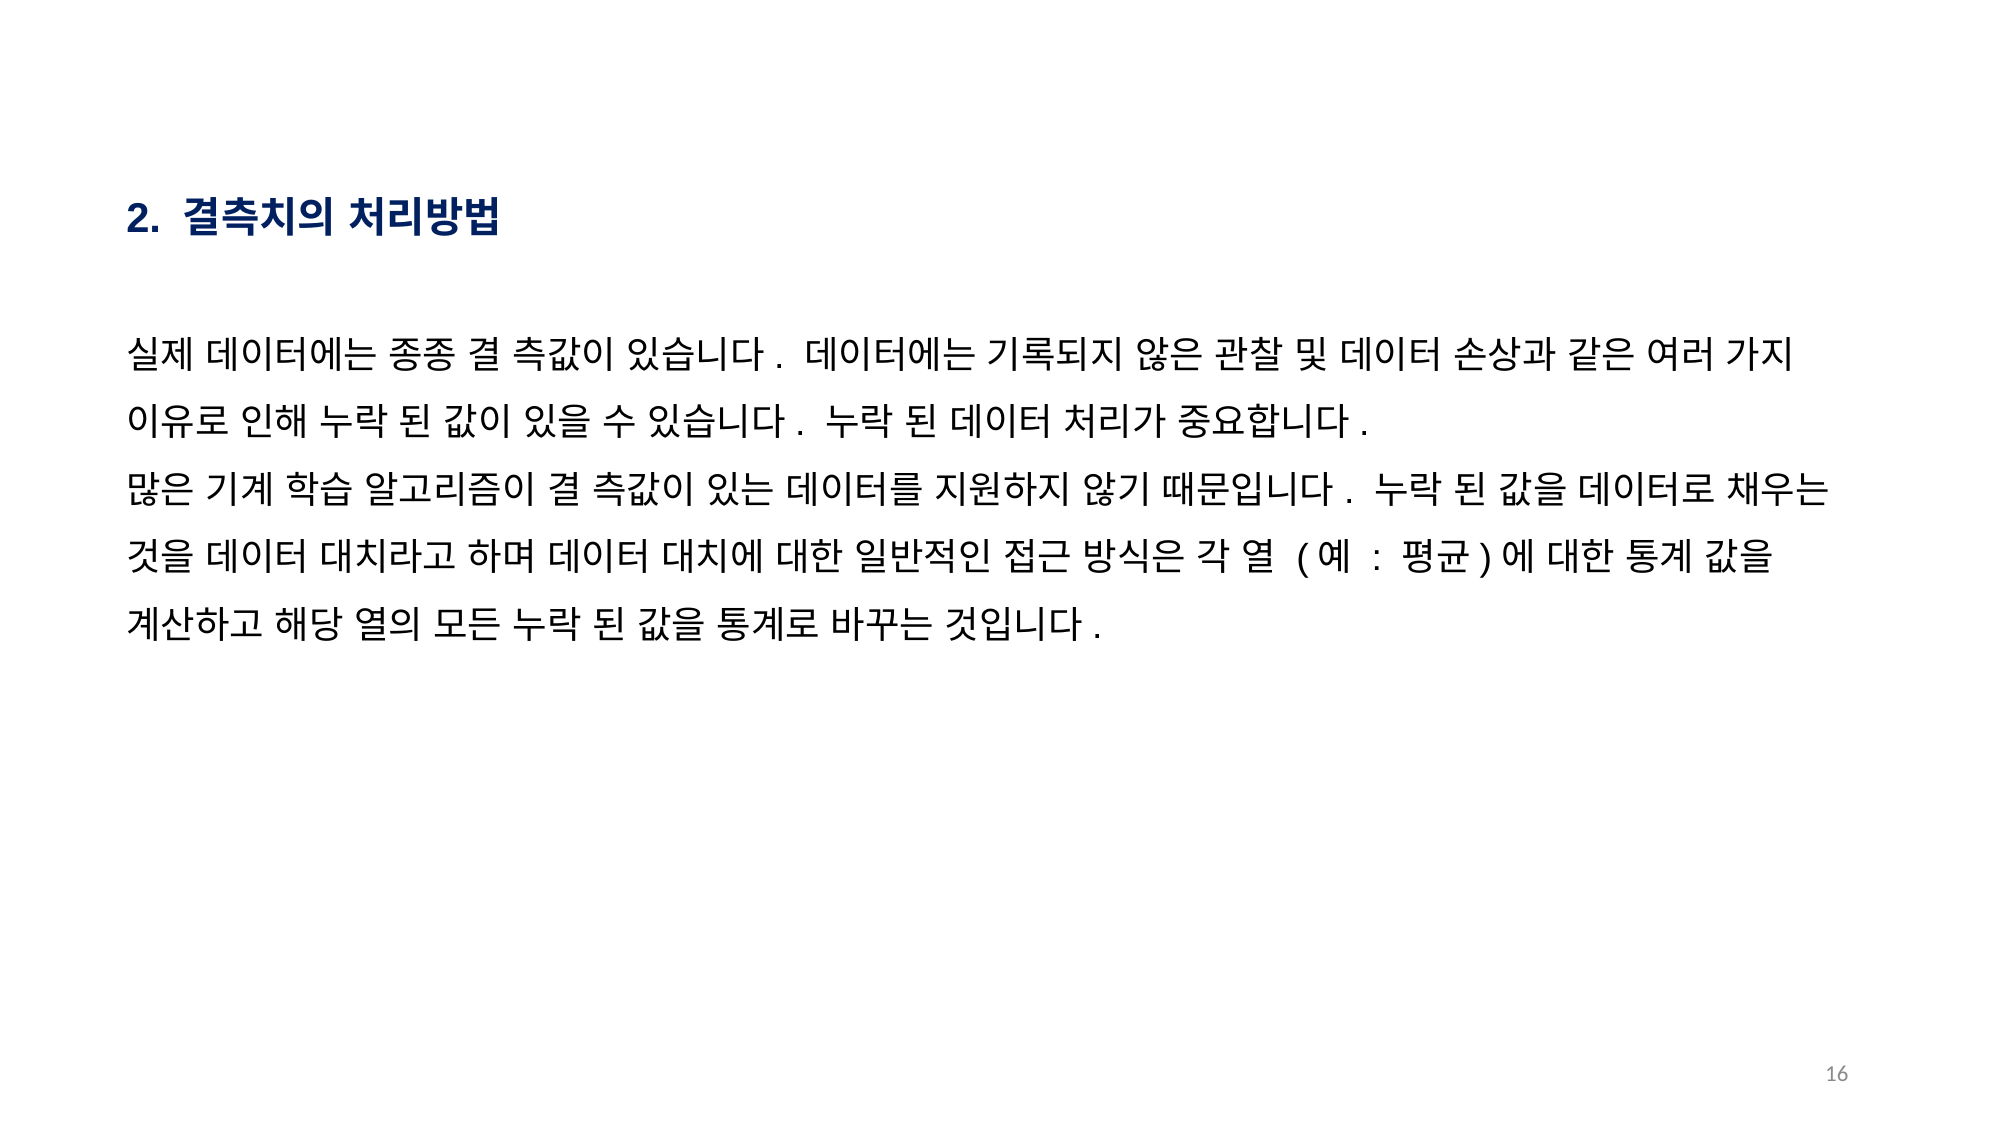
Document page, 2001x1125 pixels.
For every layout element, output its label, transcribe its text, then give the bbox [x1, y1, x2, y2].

text_box 2. 결측치의 처리방법 실제 데이터에는 종종 결 측값이 있습니다. 데이터에는 기록되지 않은 관찰 및 데이터 손상과 같은 여러 가지 이유로 인해 누락 된 값이 있을 수 있습니다. 누락 된 데이터 처리가 중요합니다. 많은 기계 학습 알고리즘이 결 측값이 있는 데이터를 지원하지 않기 때문입니다. 누락 된 값을 데이터로 채우는 것을 데이터 대치라고 하며 데이터 대치에 대한 일반적인 접근 방식은 각 열 (예 : 평균)에 대한 통계 값을 계산하고 해당 열의 모든 누락 된 값을 통계로 바꾸는 것입니다. [111, 158, 1849, 654]
slide_number 15 [1413, 1042, 1864, 1103]
